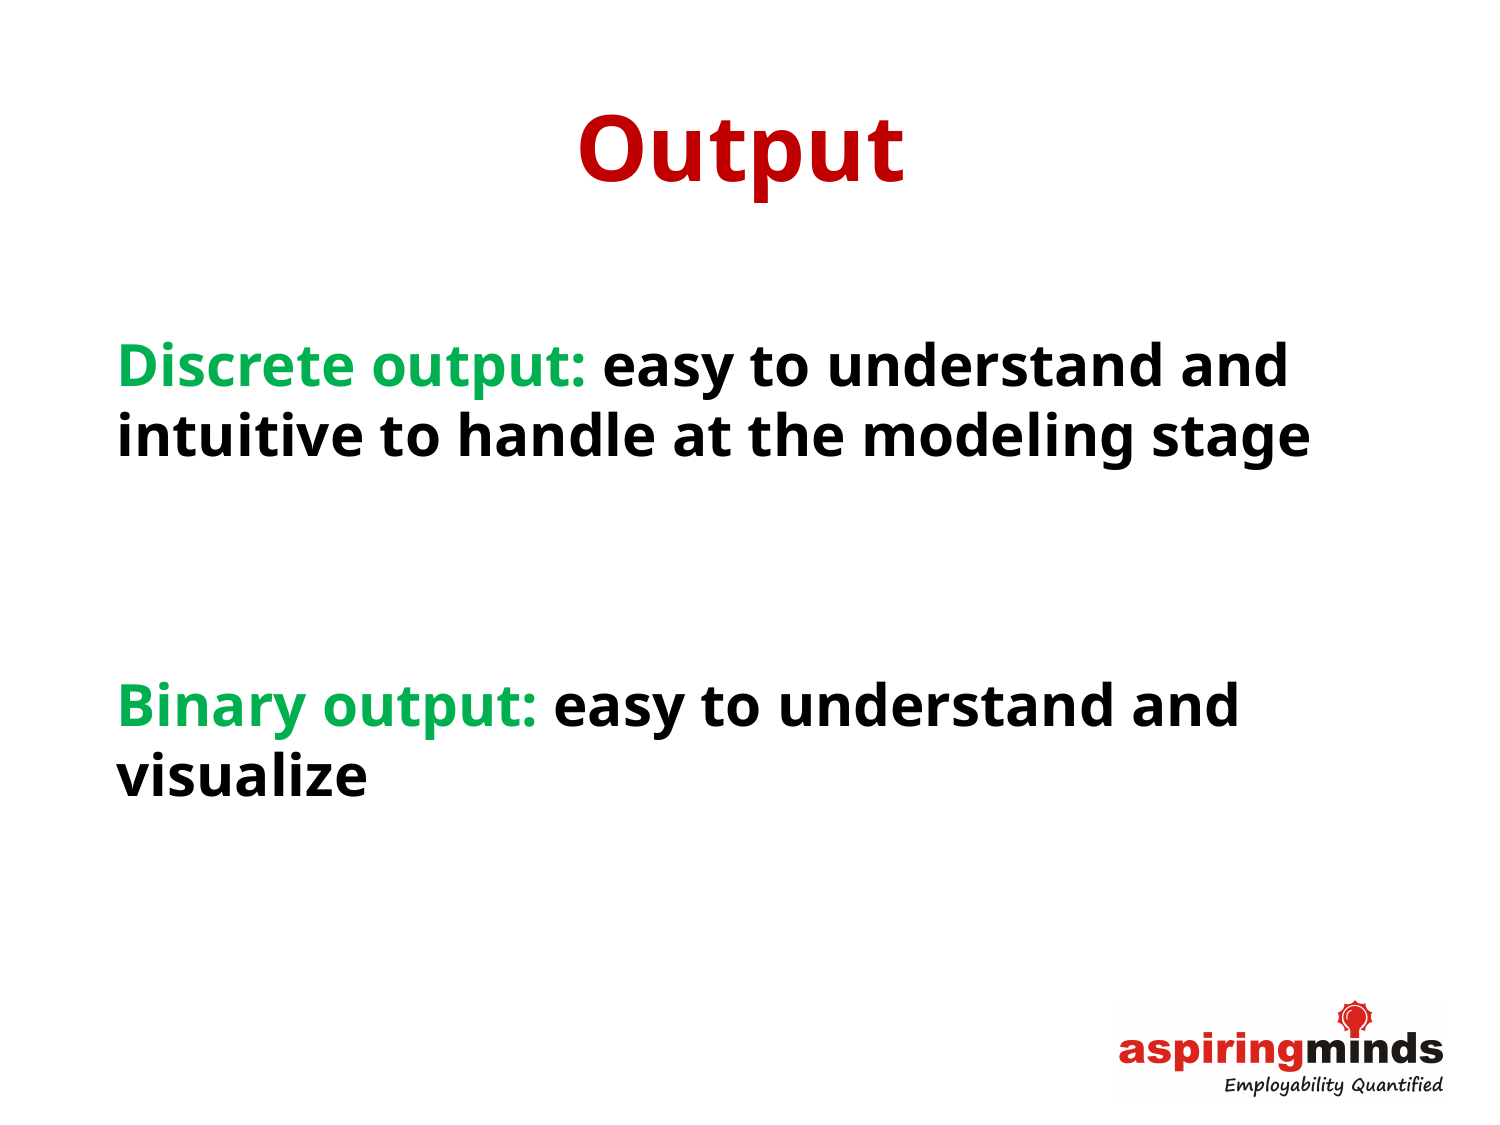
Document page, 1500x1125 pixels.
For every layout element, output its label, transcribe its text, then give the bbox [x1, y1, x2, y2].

text_box Binary output: easy to understand and visualize [101, 660, 1410, 816]
text_box Output [35, 64, 1446, 226]
picture [1113, 1000, 1446, 1098]
text_box Discrete output: easy to understand and intuitive to handle at the modeling stage [101, 320, 1429, 476]
